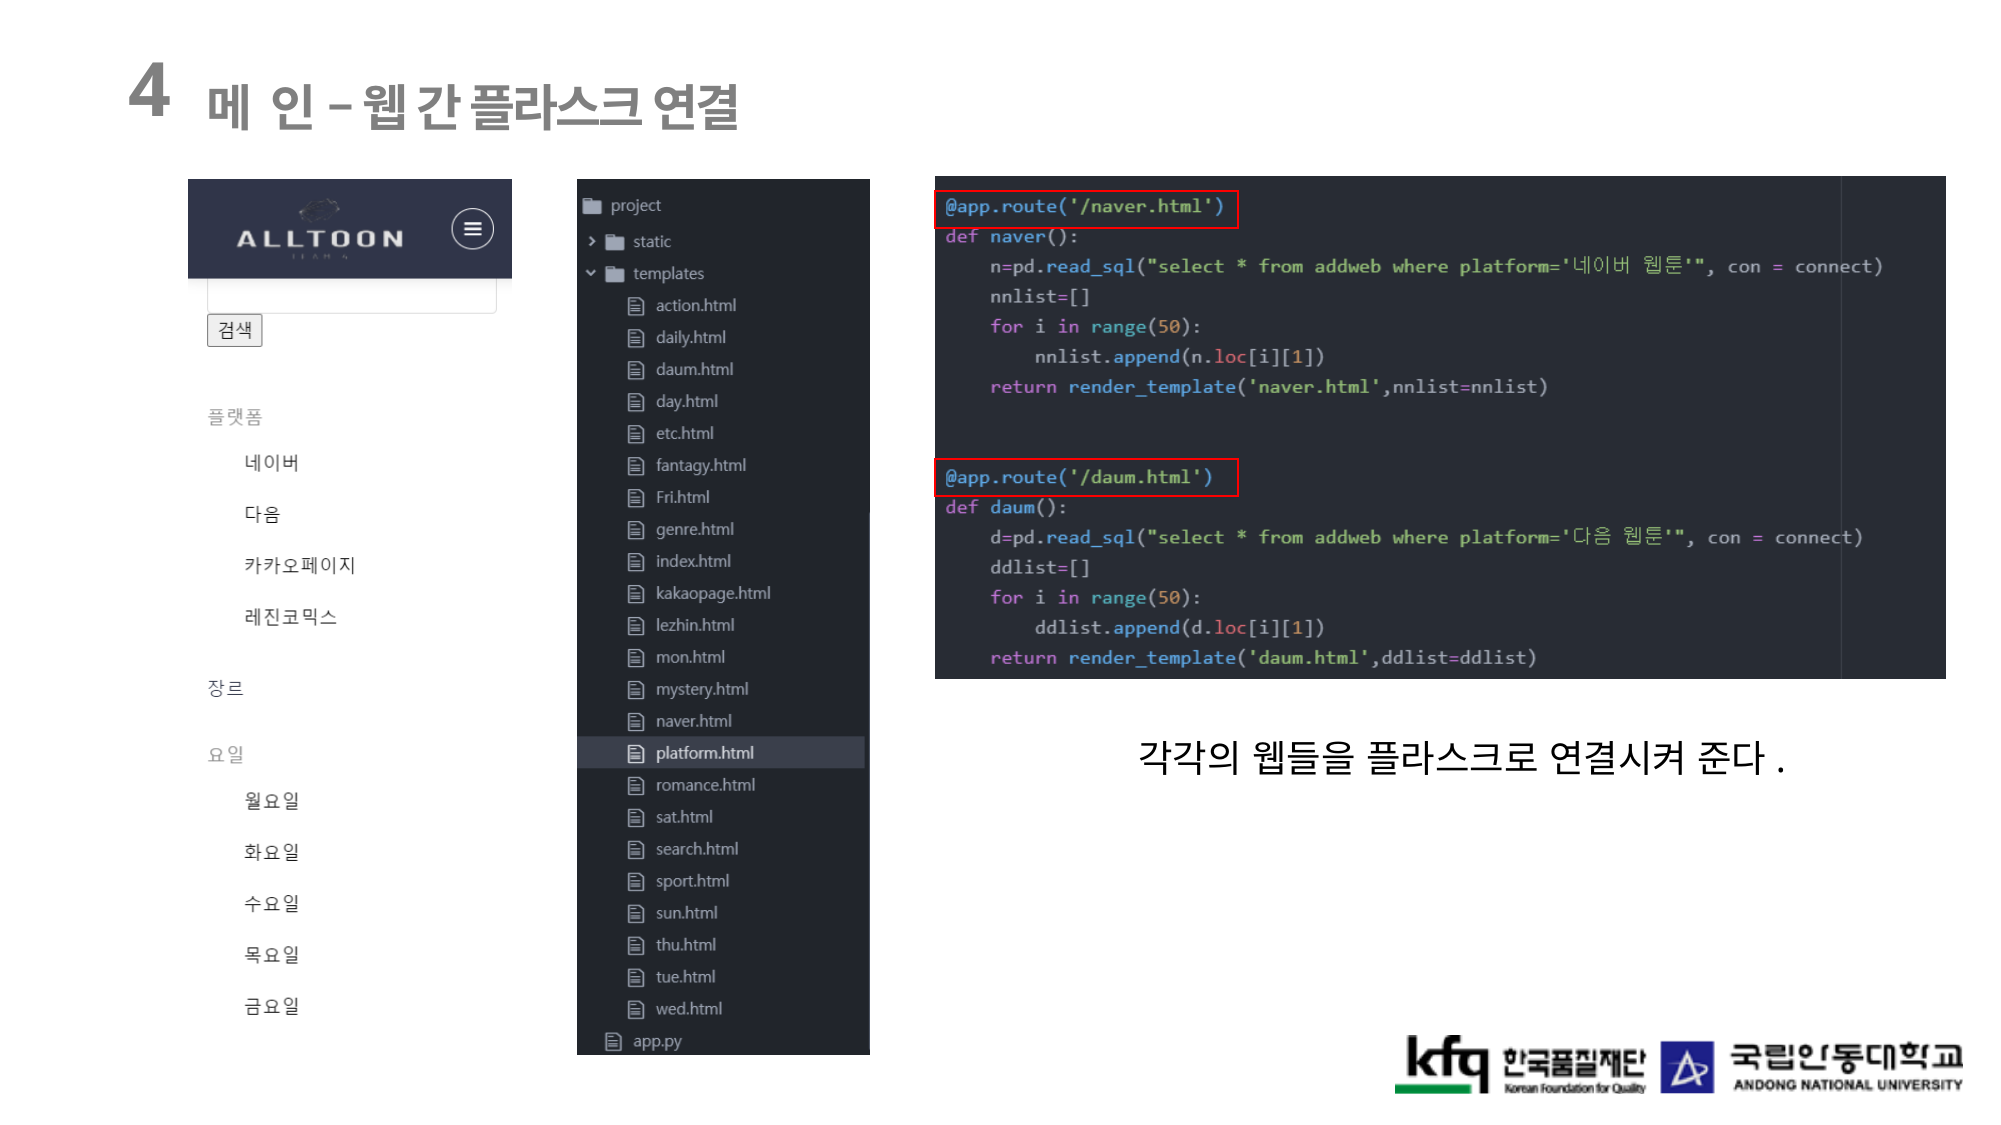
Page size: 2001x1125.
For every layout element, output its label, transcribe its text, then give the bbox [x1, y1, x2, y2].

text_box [86, 32, 810, 146]
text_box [1395, 1035, 1963, 1094]
text_box 각각의 웹들을 플라스크로 연결시켜 준다. [1123, 727, 1808, 788]
picture [577, 179, 870, 1055]
picture [935, 176, 1946, 679]
picture [188, 179, 512, 1049]
